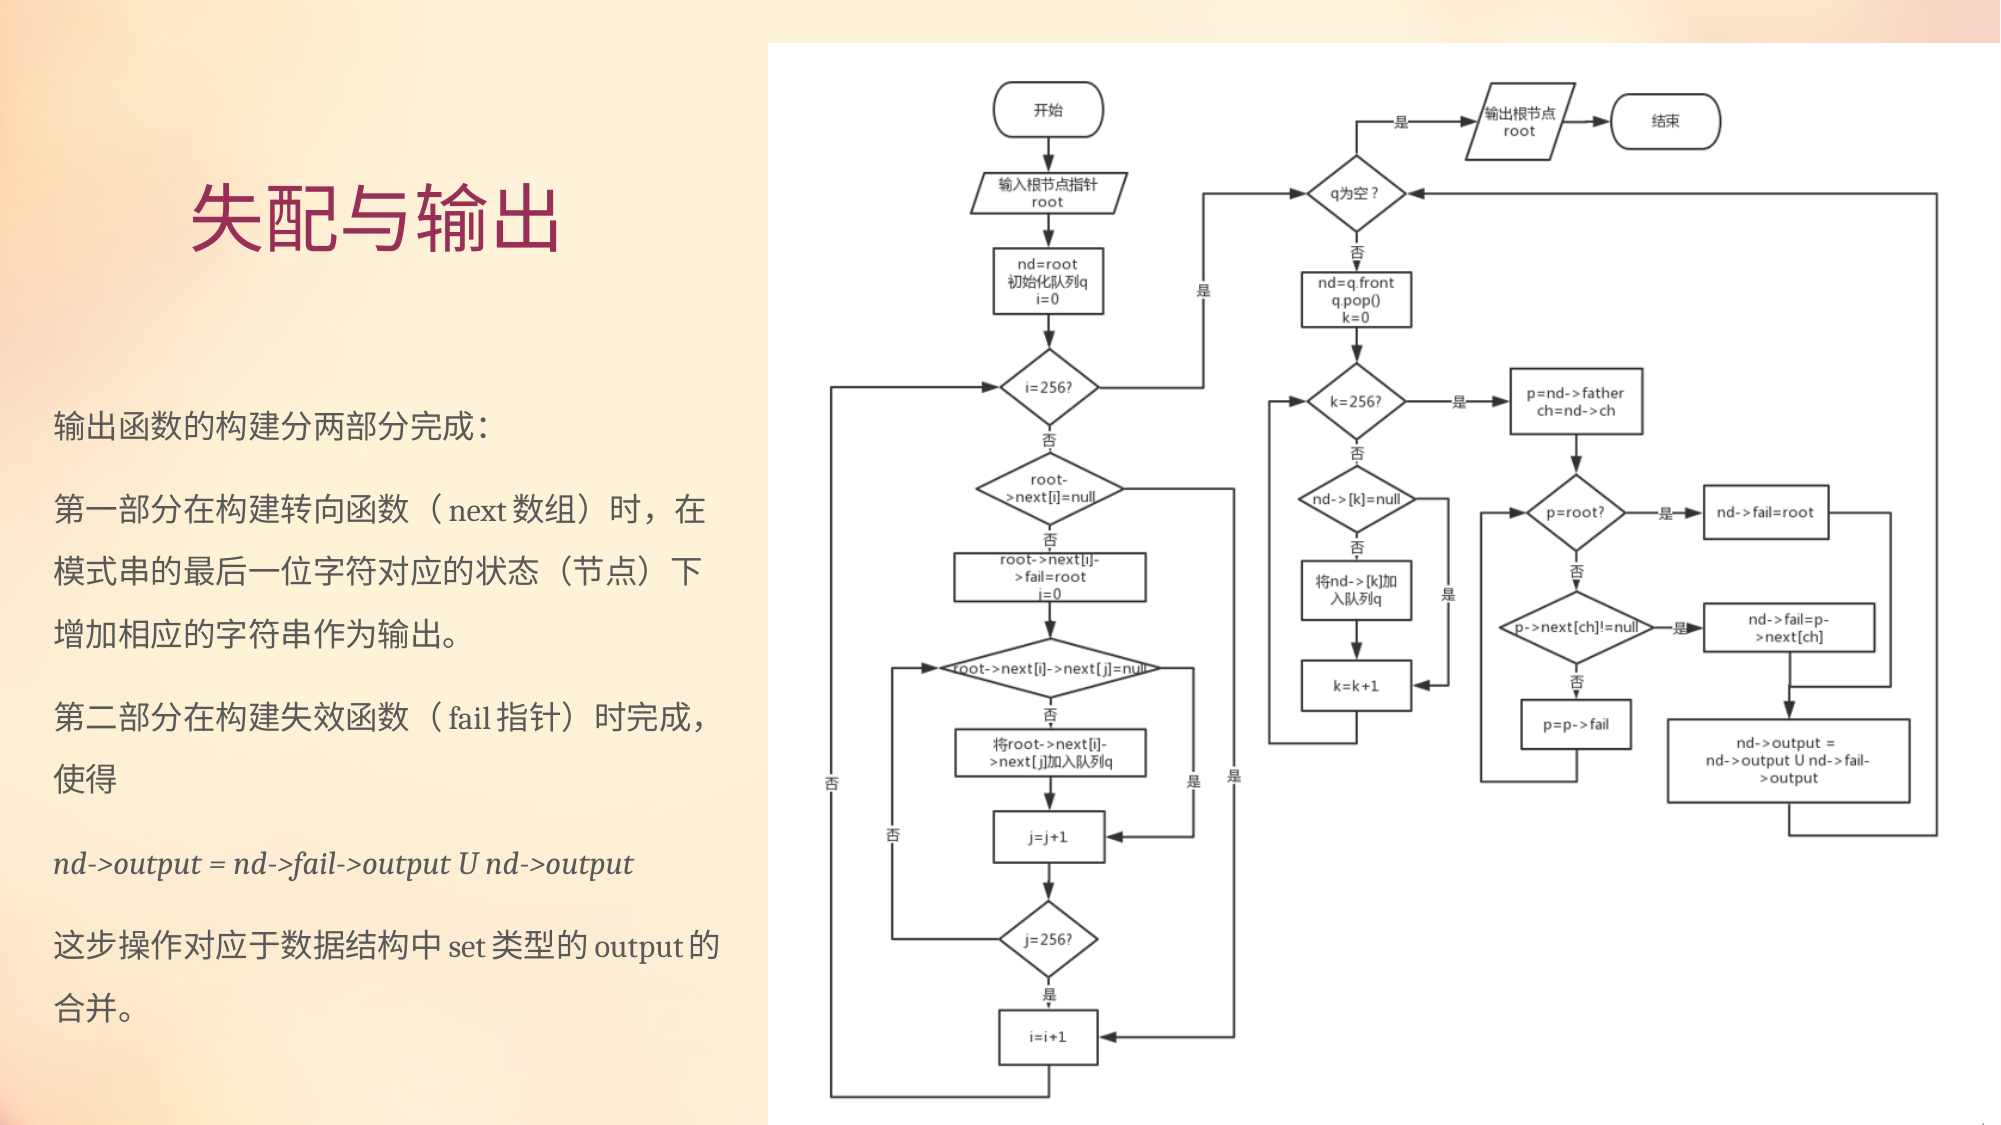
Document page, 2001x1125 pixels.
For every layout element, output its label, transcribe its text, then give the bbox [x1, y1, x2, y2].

text_box 输出函数的构建分两部分完成： 第一部分在构建转向函数（next数组）时，在模式串的最后一位字符对应的状态（节点）下增加相应的字符串作为输出。 第二部分在构建失效函数（fail指针）时完成，使得 nd->output = nd->fail->output U nd->output 这步操作对应于数据结构中set类型的output的合并。 [30, 375, 734, 1040]
picture [0, 0, 2001, 1125]
title 失配与输出 [174, 75, 768, 271]
